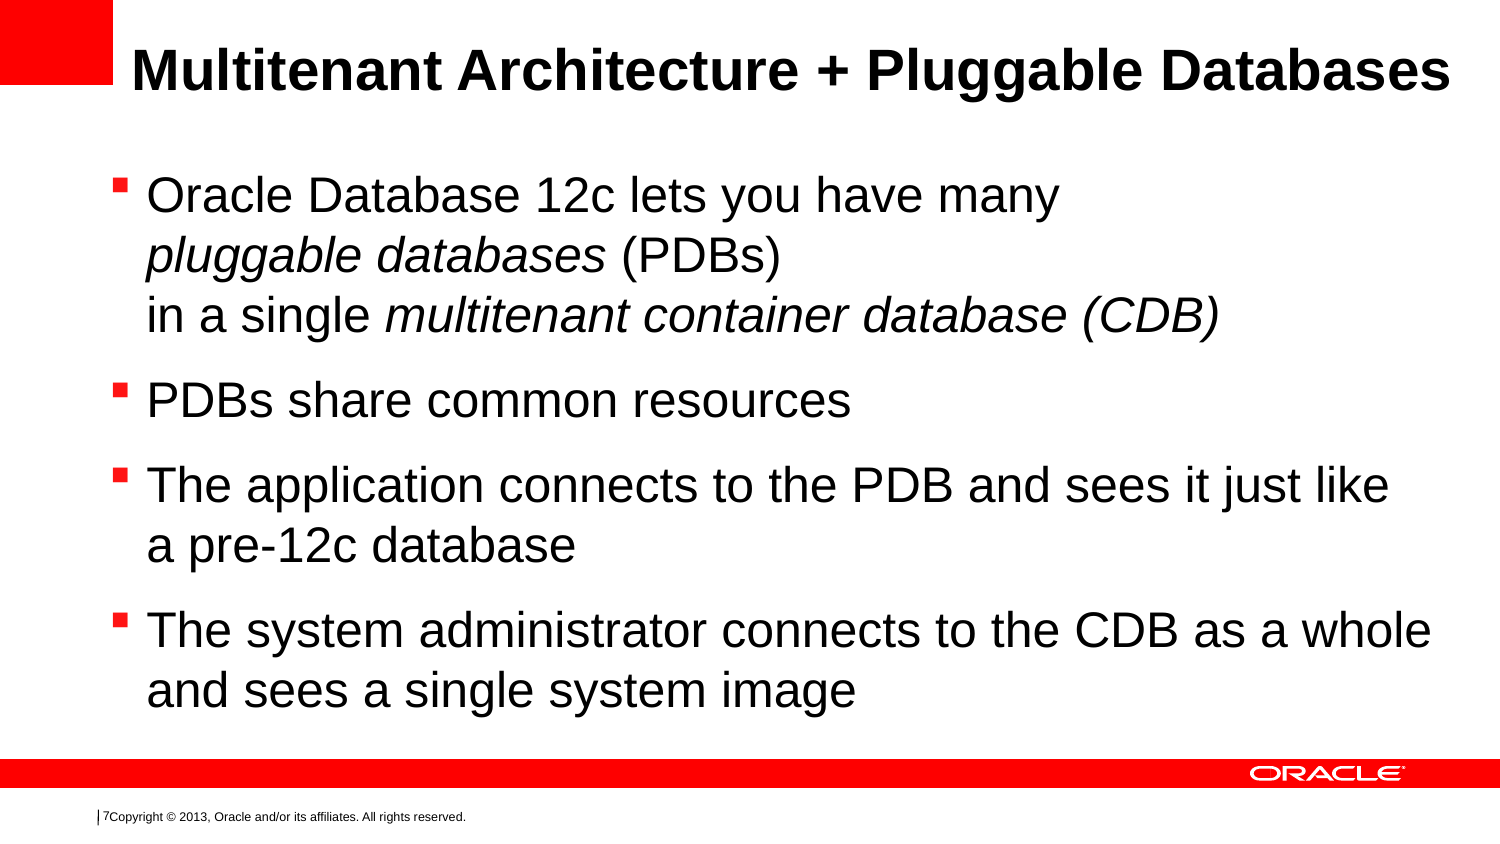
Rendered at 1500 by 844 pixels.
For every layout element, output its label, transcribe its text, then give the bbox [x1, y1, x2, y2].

title Multitenant Architecture + Pluggable Databases [131, 40, 1483, 167]
picture [0, 0, 113, 85]
picture [0, 759, 1500, 788]
text_box Oracle Database 12c lets you have many pluggable databases (PDBs) in a single multitenant container database (CDB) PDBs share common resources The application connects to the PDB and sees it just like a pre-12c database The system administrator connects to the CDB as a whole and sees a single system image [108, 162, 1455, 736]
